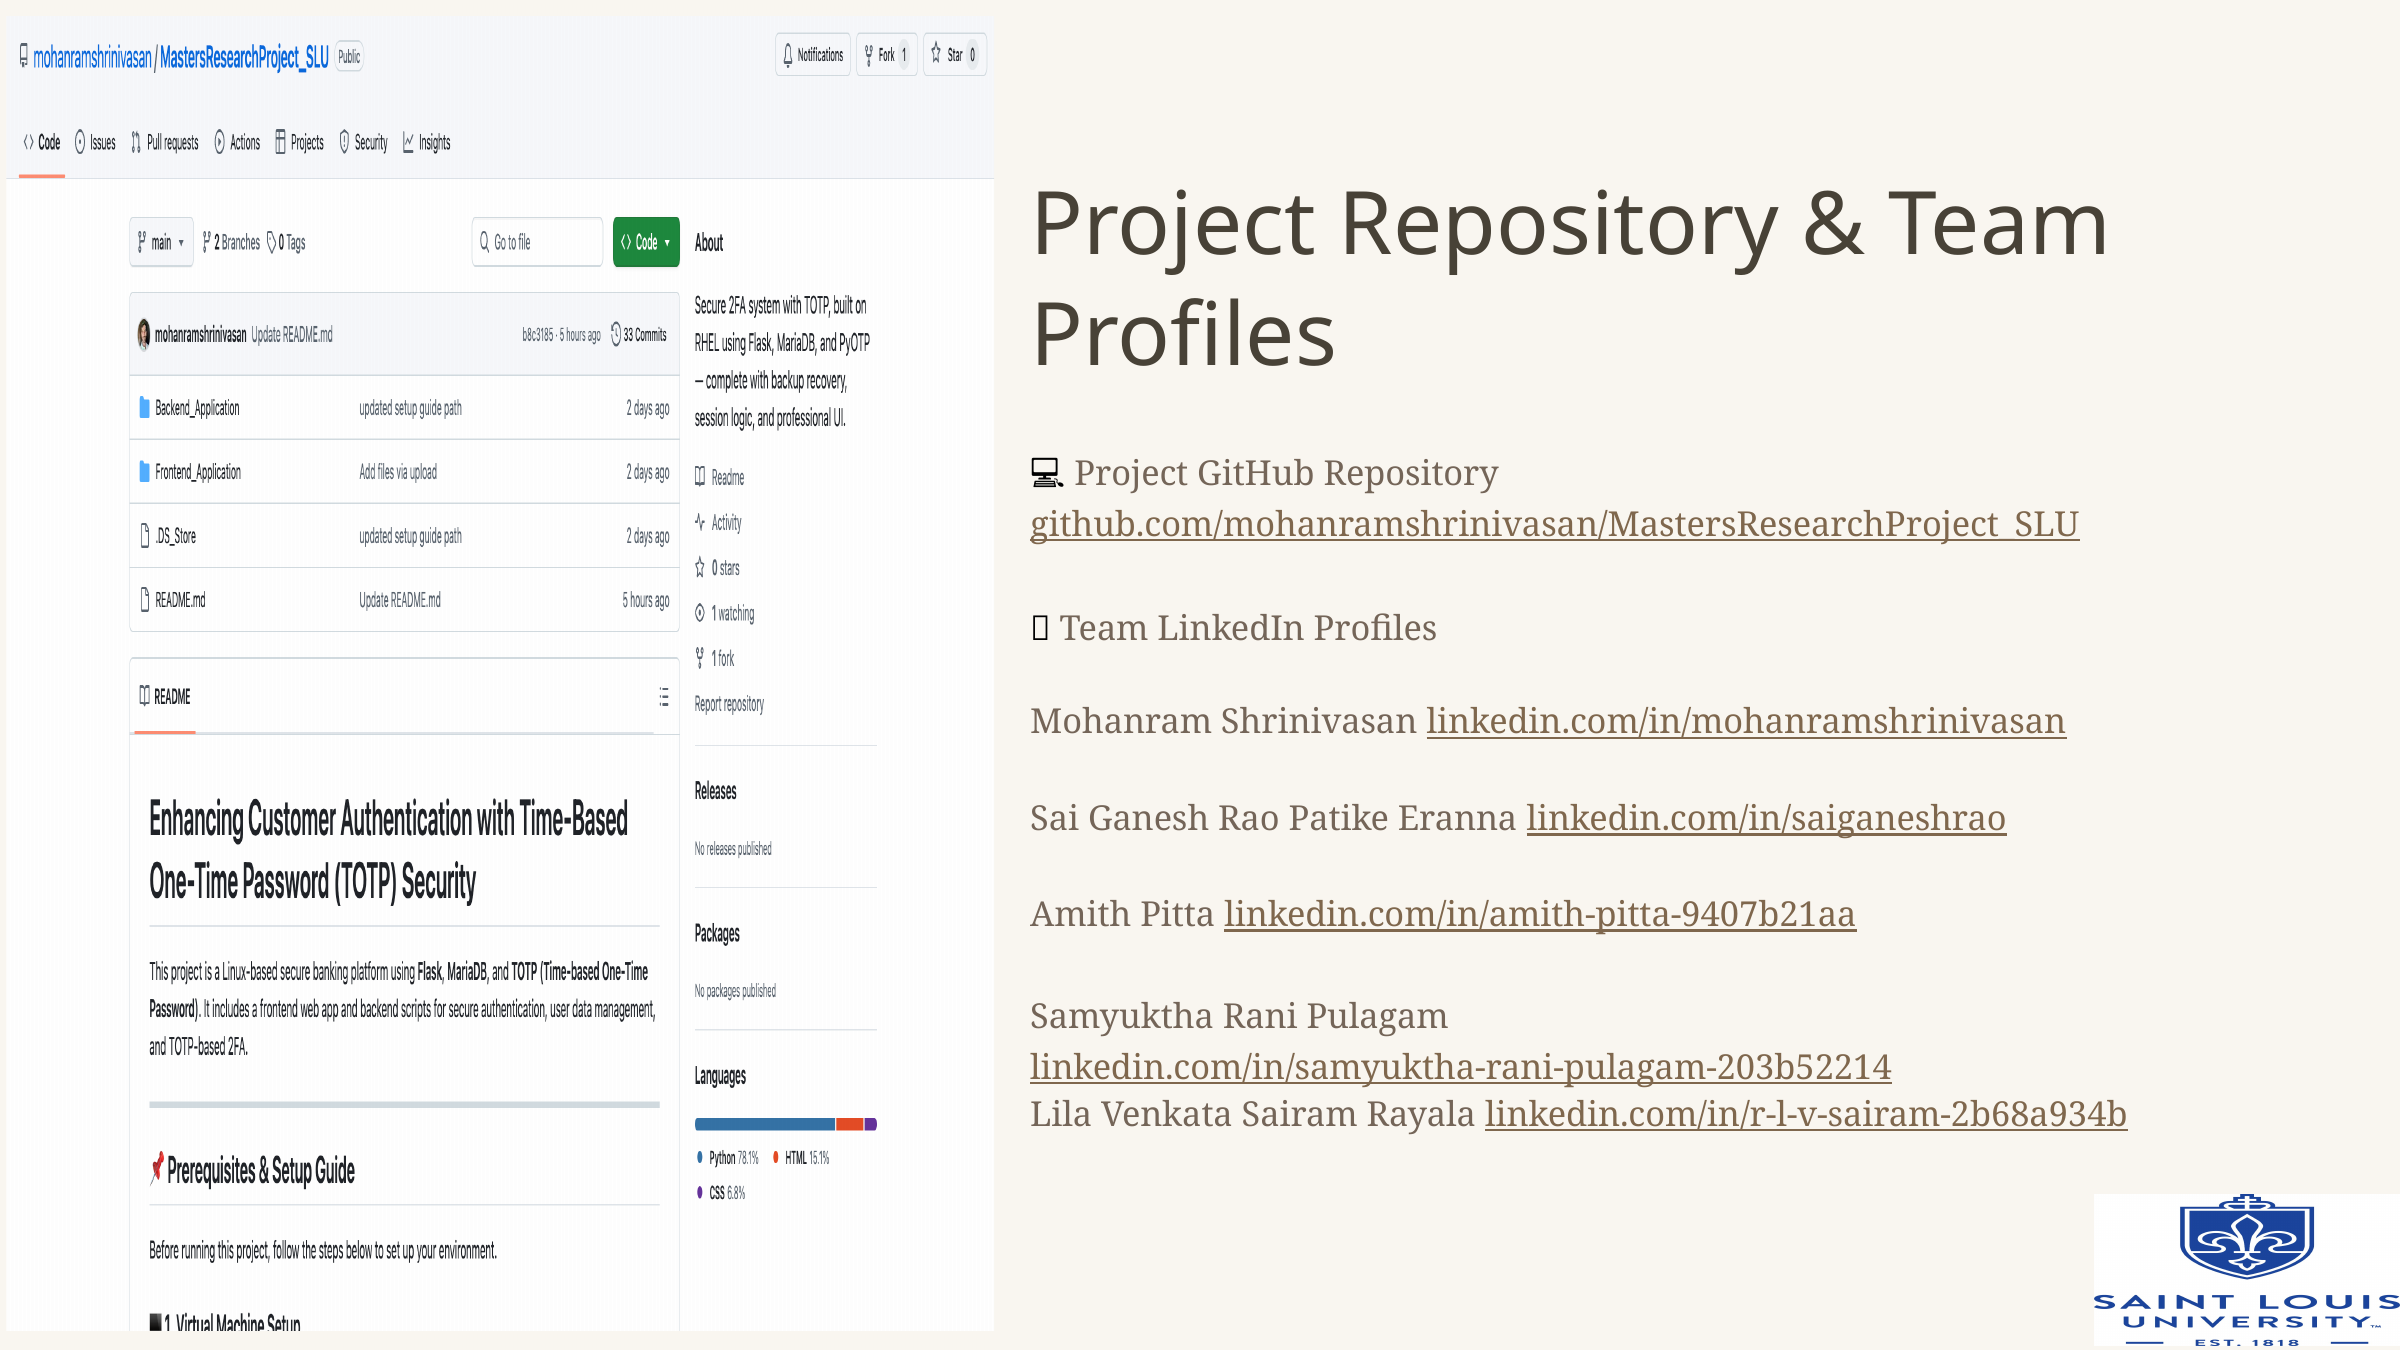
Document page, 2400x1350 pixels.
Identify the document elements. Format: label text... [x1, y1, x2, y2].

text_box Mohanram Shrinivasan linkedin.com/in/mohanramshrinivasan [1030, 689, 2270, 747]
text_box Sai Ganesh Rao Patike Eranna linkedin.com/in/saiganeshrao [1030, 786, 2270, 843]
picture [2094, 1194, 2400, 1347]
text_box 👥 Team LinkedIn Profiles [1030, 590, 2270, 650]
picture [0, 0, 995, 1350]
text_box Samyuktha Rani Pulagam linkedin.com/in/samyuktha-rani-pulagam-203b52214 [1030, 978, 2270, 1082]
text_box Lila Venkata Sairam Rayala linkedin.com/in/r-l-v-sairam-2b68a934b [1030, 1082, 2270, 1189]
text_box 💻 Project GitHub Repository github.com/mohanramshrinivasan/MastersResearchProject_SLU [1030, 435, 2270, 552]
text_box Amith Pitta linkedin.com/in/amith-pitta-9407b21aa [1030, 882, 2270, 939]
text_box Project Repository & Team Profiles [1030, 161, 2270, 383]
